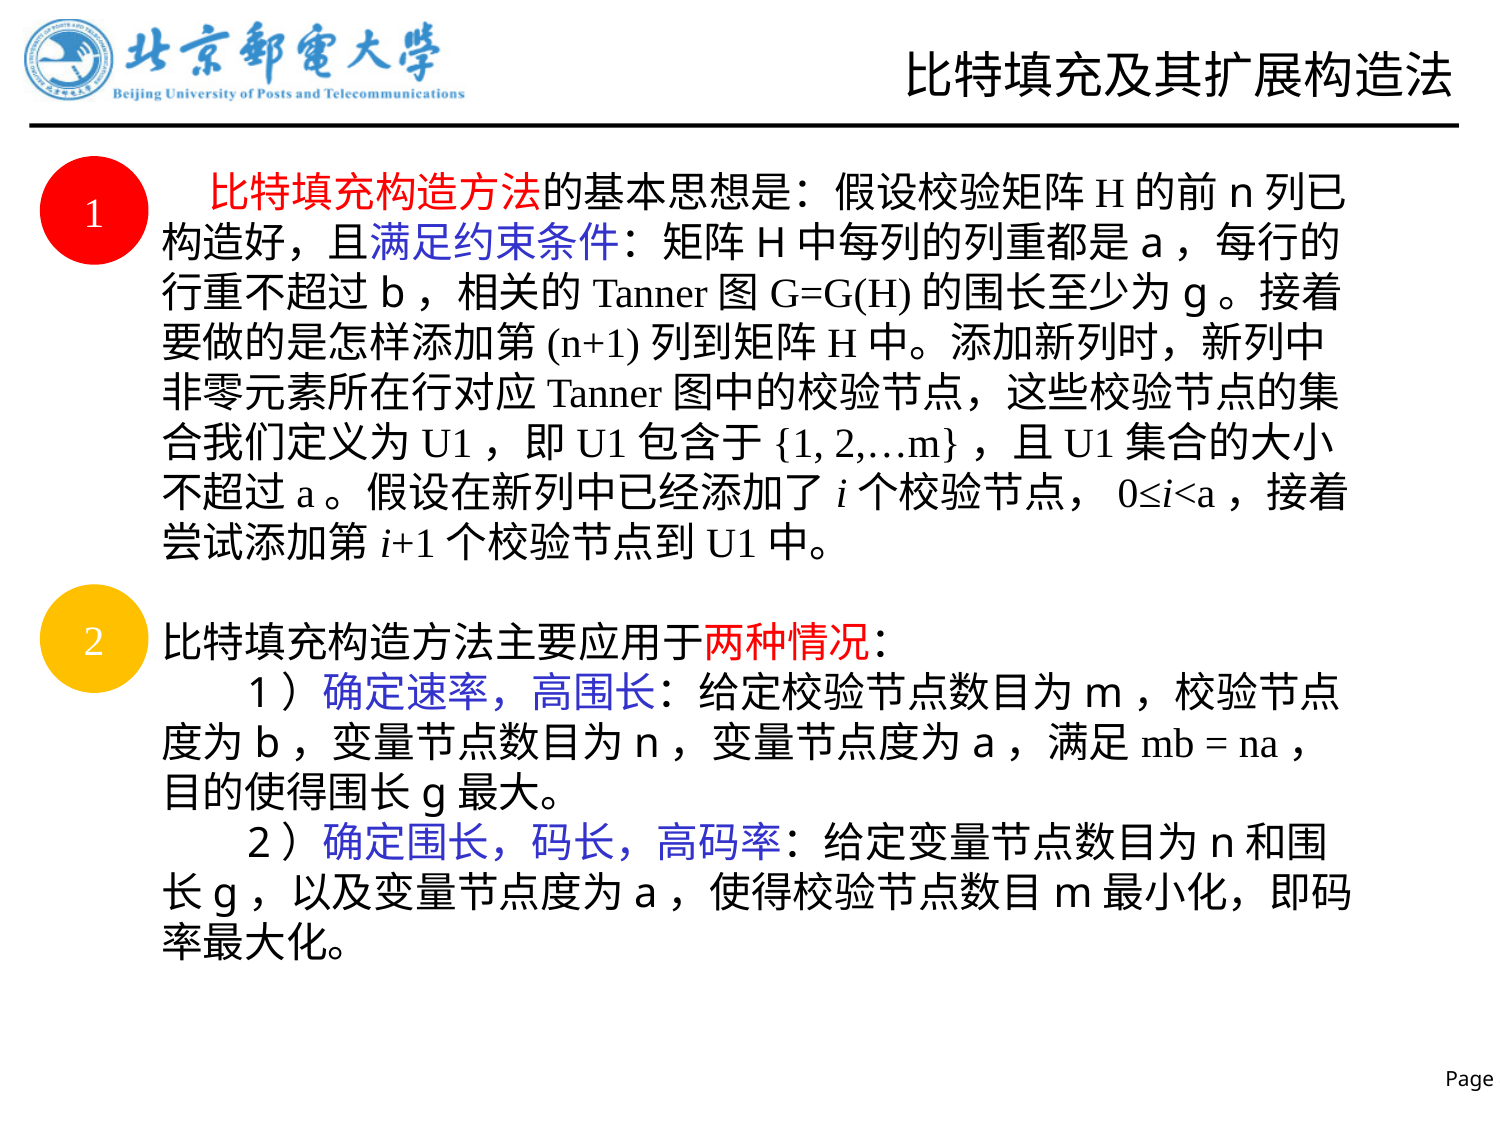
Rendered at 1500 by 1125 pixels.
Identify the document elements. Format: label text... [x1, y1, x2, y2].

picture [23, 19, 467, 102]
title 比特填充及其扩展构造法 [704, 16, 1469, 130]
text_box 1 [40, 157, 148, 264]
text_box 比特填充构造方法的基本思想是：假设校验矩阵H的前n列已构造好，且满足约束条件：矩阵H中每列的列重都是a，每行的行重不超过b，相关的Tanner图G=G(H)的围长至少为g。接着要做的是怎样添加第(n+1)列到矩阵H中。添加新列时，新列中非零元素所在行对应Tanner图中的校验节点，这些校验节点的集合我们定义为U1，即U1包含于{1, 2,…m}，且U1集合的大小不超过a。假设在新列中已经添加了i个校验节点，0≤i<a，接着尝试添加第i+1个校验节点到U1中。 比特填充构造方法主要应用于两种情况： 1）确定速率，高围长：给定校验节点数目为m，校验节点度为b，变量节点数目为n，变量节点度为a，满足mb = na，目的使得围长g最大。 2）确定围长，码长，高码率：给定变量节点数目为n和围长g，以及变量节点度为a，使得校验节点数目m最小化，即码率最大化。 [146, 158, 1370, 1024]
text_box 2 [40, 585, 148, 692]
